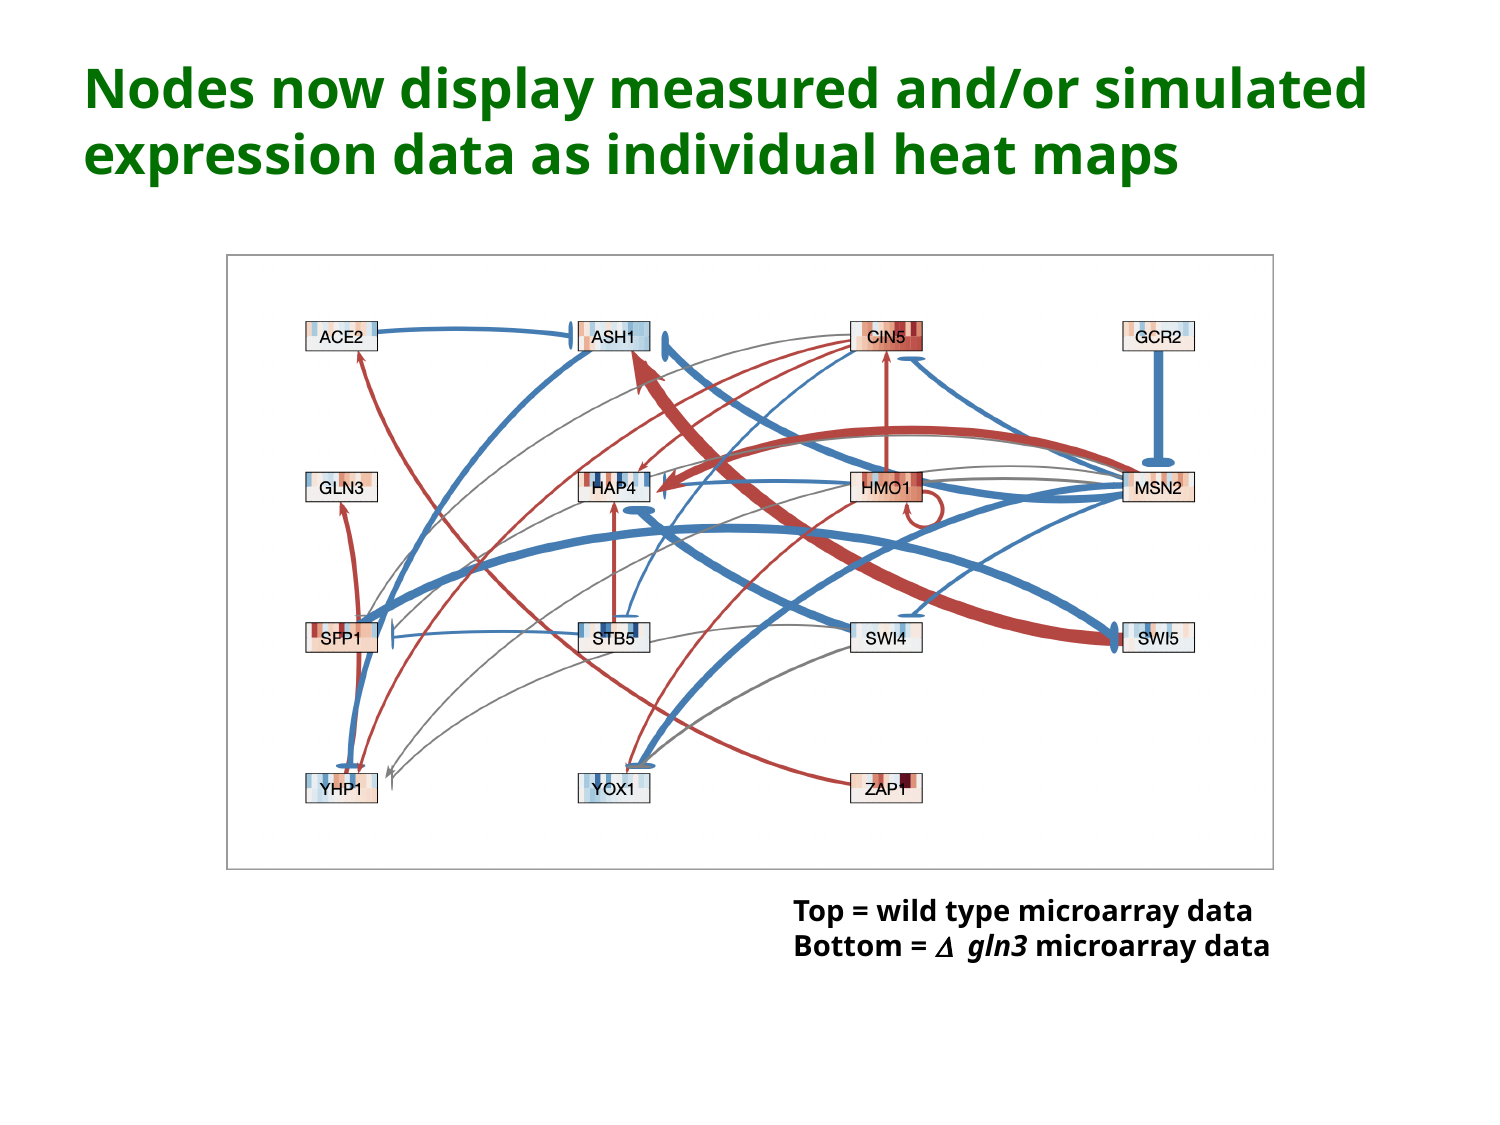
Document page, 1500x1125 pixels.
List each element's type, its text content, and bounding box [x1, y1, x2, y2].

text_box Top = wild type microarray data Bottom = D gln3 microarray data [778, 884, 1286, 970]
picture [225, 254, 1275, 871]
title Nodes now display measured and/or simulated expression data as individual heat maps [74, 44, 1426, 196]
